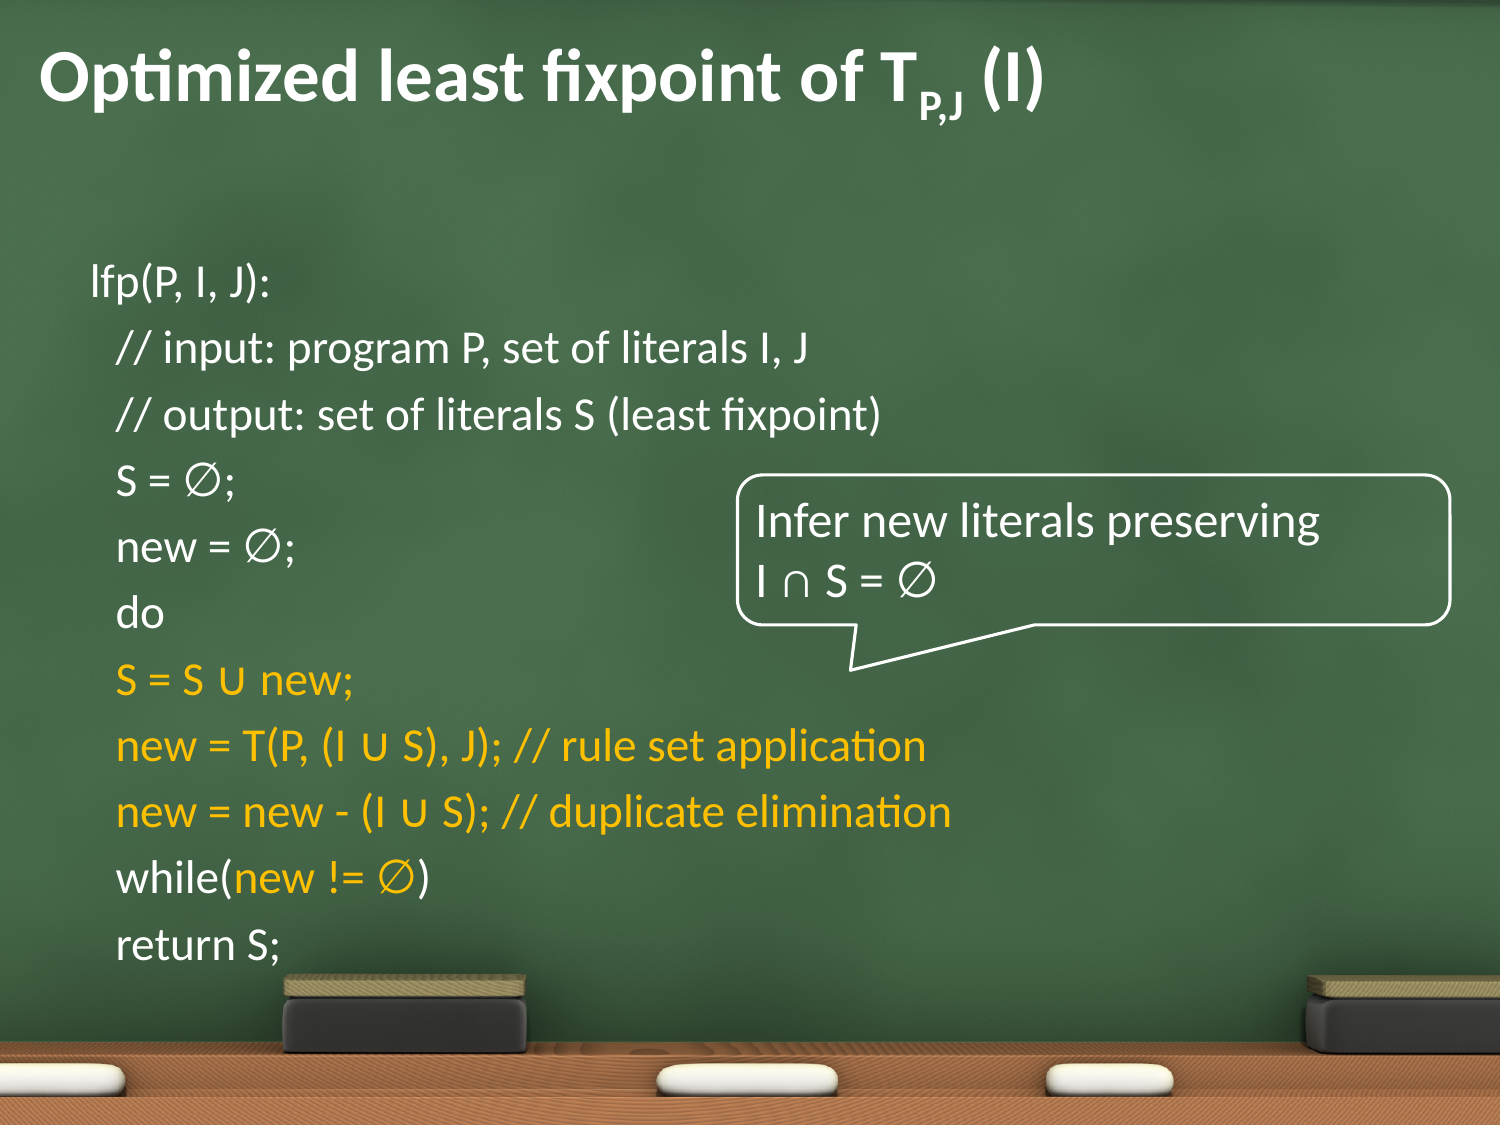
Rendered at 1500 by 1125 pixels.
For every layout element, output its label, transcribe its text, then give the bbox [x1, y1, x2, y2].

title Optimized least fixpoint of TP,J (I) [24, 24, 1375, 130]
picture [0, 0, 1500, 1125]
text_box lfp(P, I, J): // input: program P, set of literals I, J // output: set of literals S (least fixpoint) S = ∅; new = ∅; do S = S ∪ new; new = T(P, (I ∪ S), J); // rule set application new = new - (I ∪ S); // duplicate elimination while(new != ∅) return S; [74, 242, 1425, 986]
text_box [737, 474, 1451, 626]
